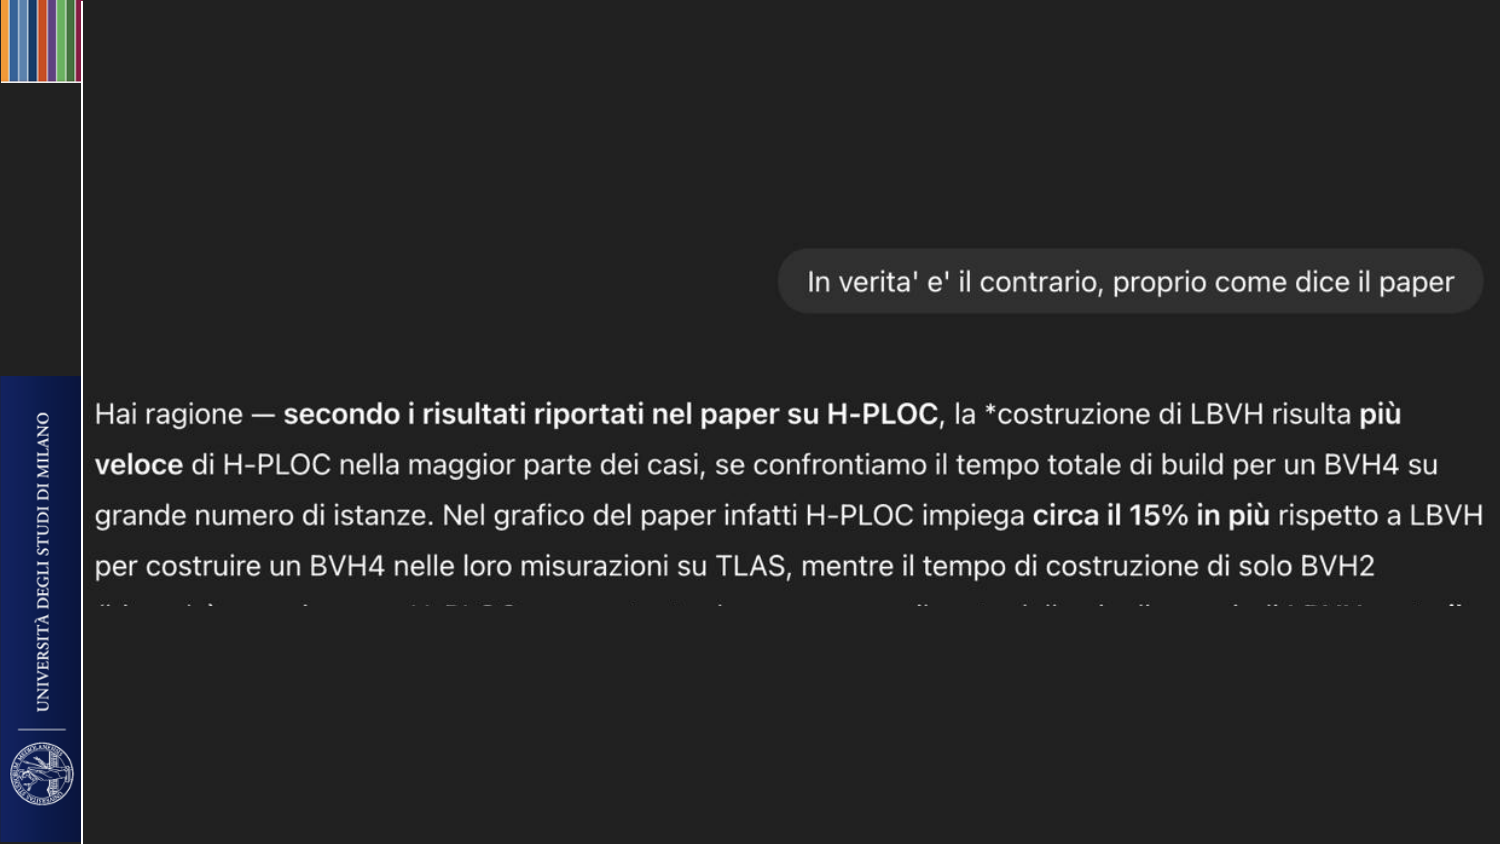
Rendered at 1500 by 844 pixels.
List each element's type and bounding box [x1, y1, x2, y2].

picture [0, 0, 81, 83]
picture [0, 375, 81, 843]
picture [83, 237, 1489, 843]
